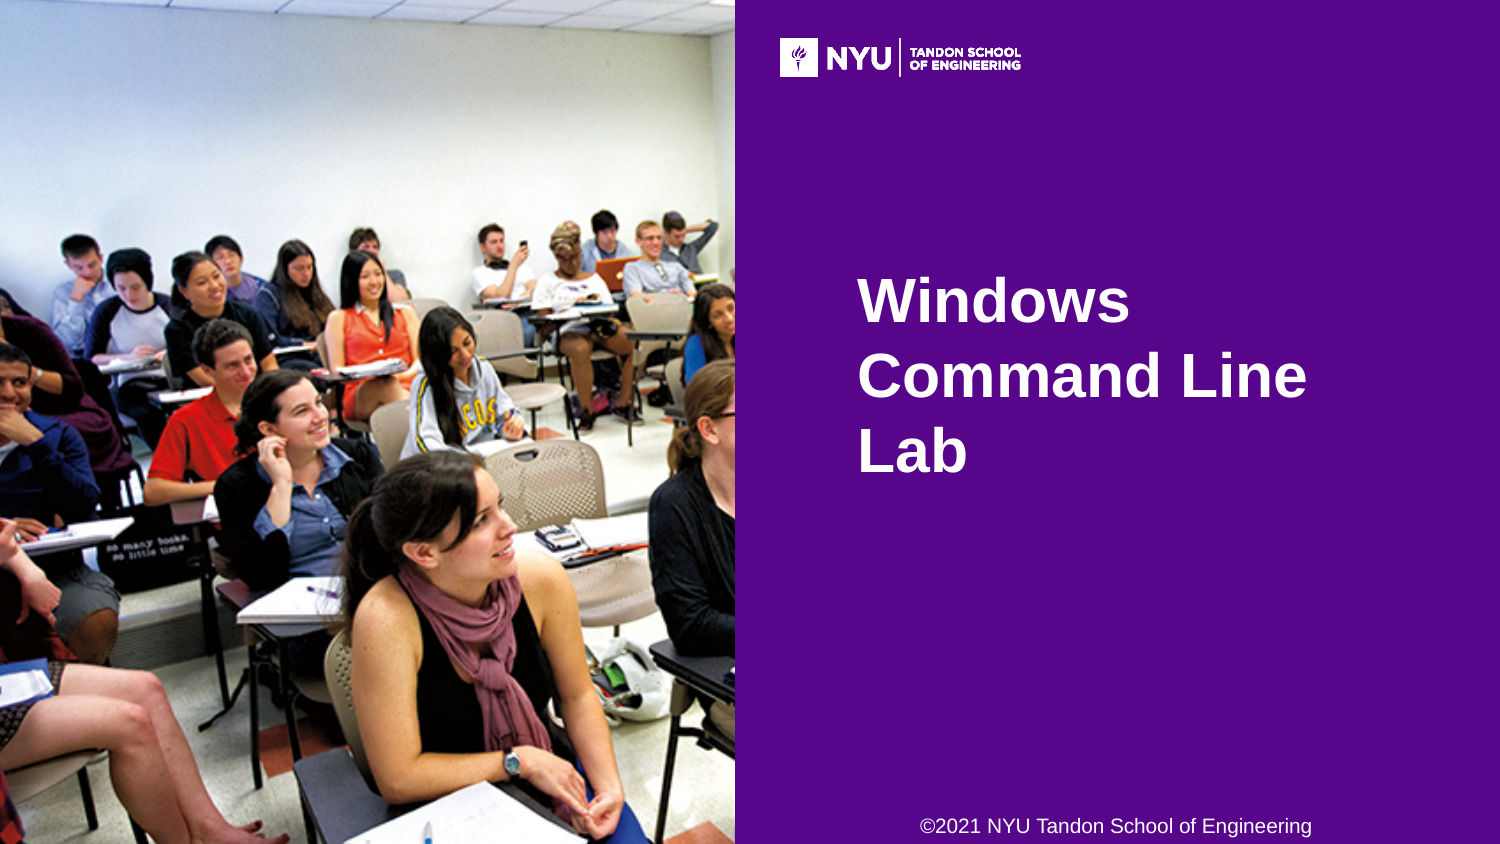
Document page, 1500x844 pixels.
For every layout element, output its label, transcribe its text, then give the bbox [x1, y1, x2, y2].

picture [0, 0, 736, 844]
list Windows Command Line Lab [819, 259, 1433, 774]
picture [780, 38, 1021, 77]
